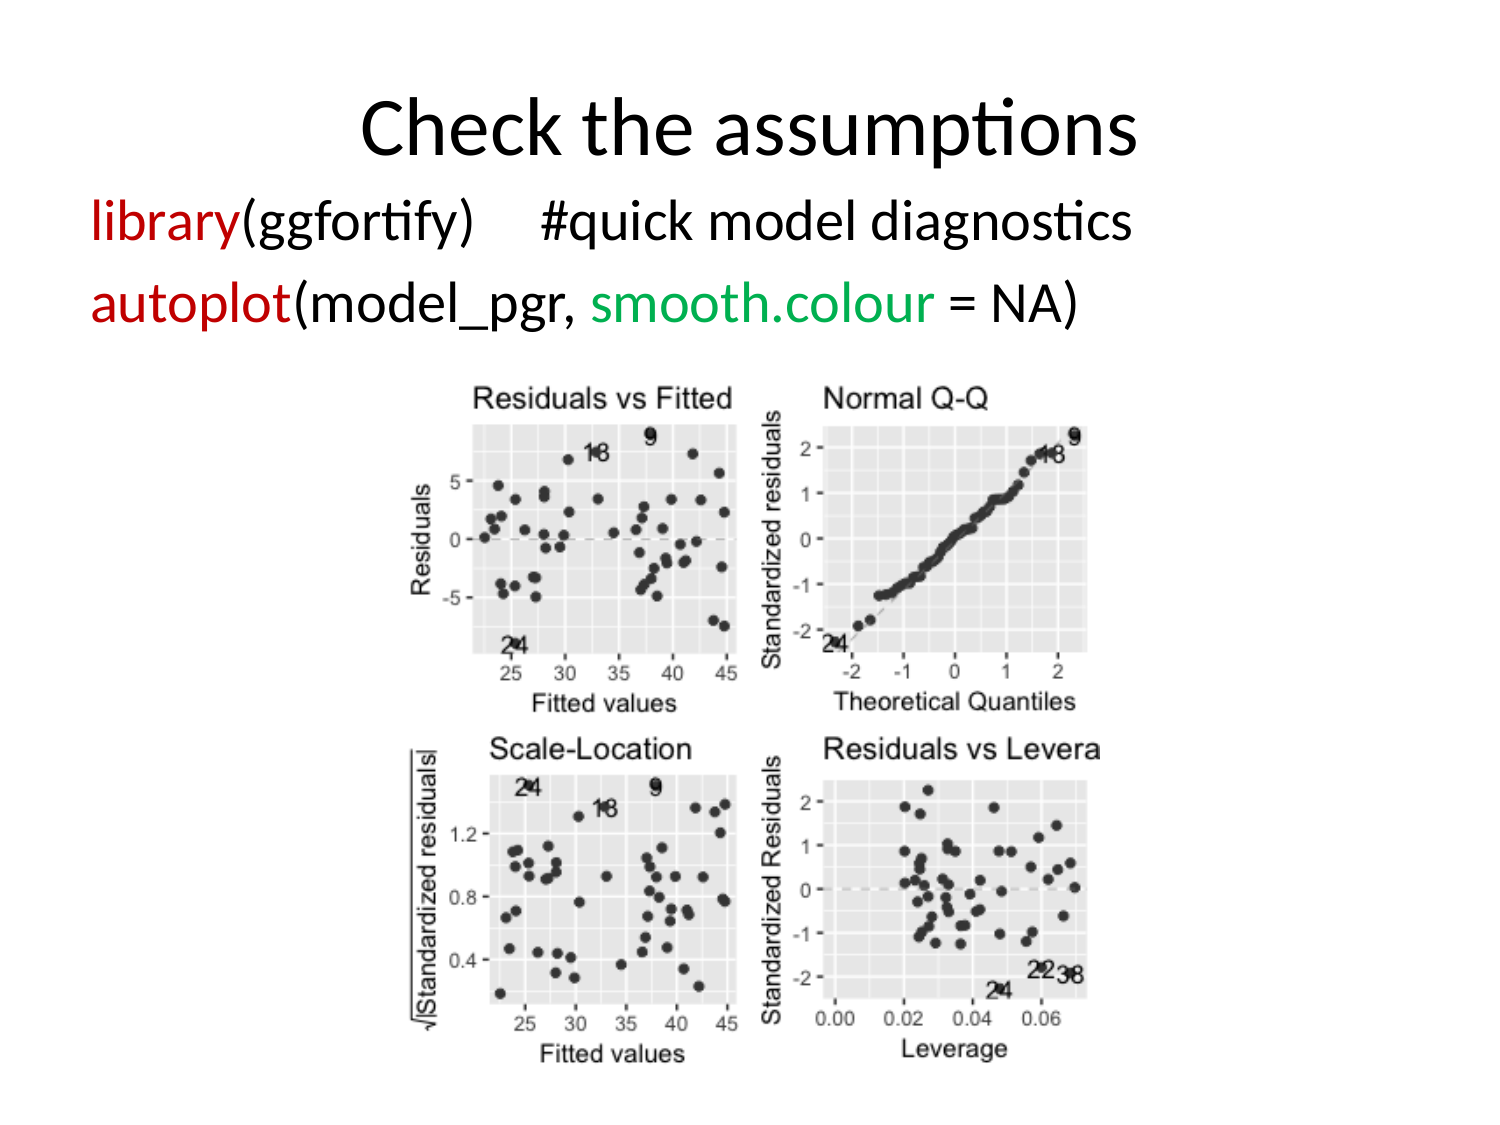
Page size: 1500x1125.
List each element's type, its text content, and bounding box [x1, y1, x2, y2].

list library(ggfortify) #quick model diagnostics autoplot(model_pgr, smooth.colour = NA) [75, 174, 1425, 1075]
title Check the assumptions [75, 45, 1425, 174]
picture [399, 374, 1101, 1076]
